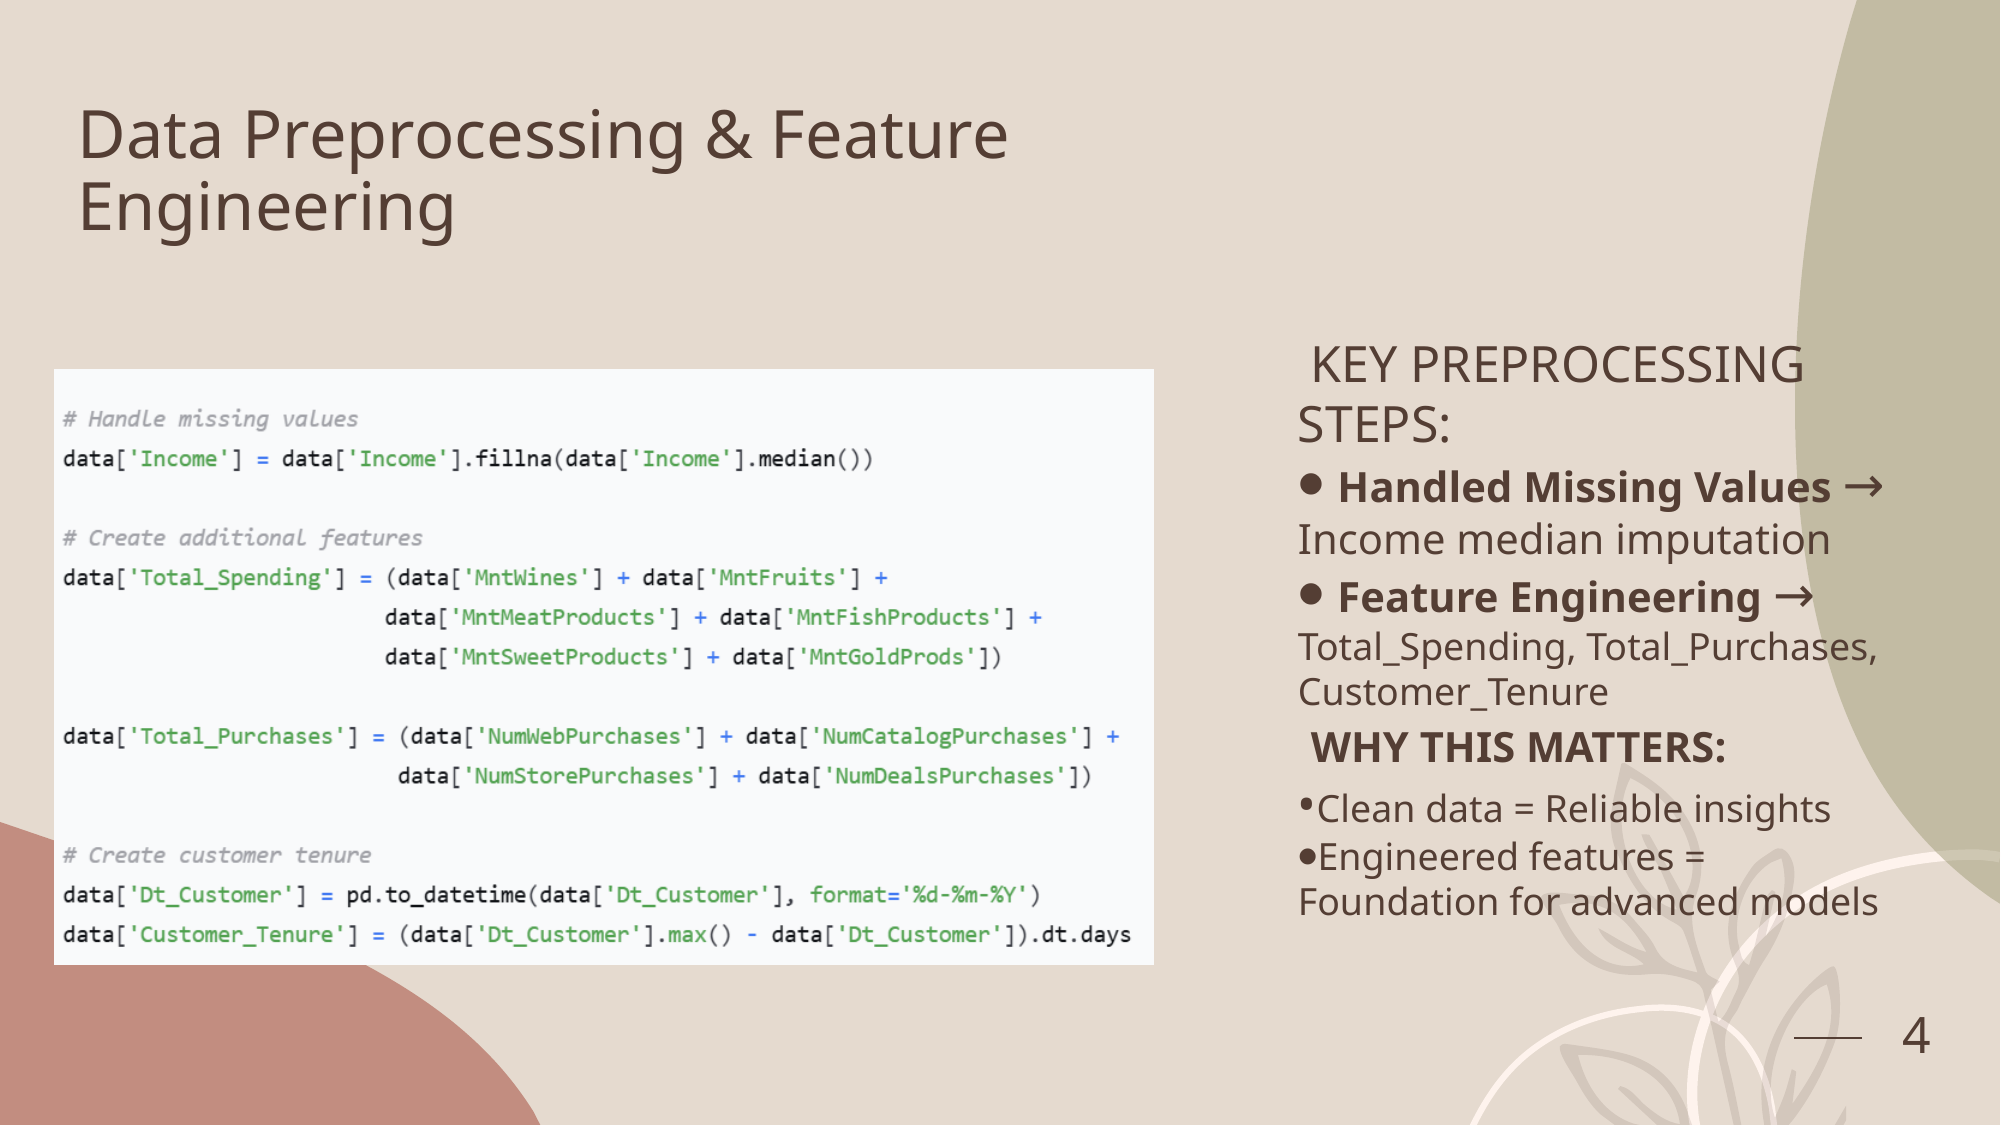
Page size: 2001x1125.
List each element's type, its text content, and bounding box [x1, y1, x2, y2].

text_box KEY PREPROCESSING STEPS: ⦁ Handled Missing Values → Income median imputation ⦁ Feature Engineering → Total_Spending, Total_Purchases, Customer_Tenure WHY THIS MATTERS: •Clean data = Reliable insights ⦁Engineered features = Foundation for advanced models [1283, 325, 1905, 975]
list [54, 369, 1154, 965]
title Data Preprocessing & Feature Engineering [62, 102, 1299, 253]
slide_number 4 [1862, 964, 1971, 1112]
